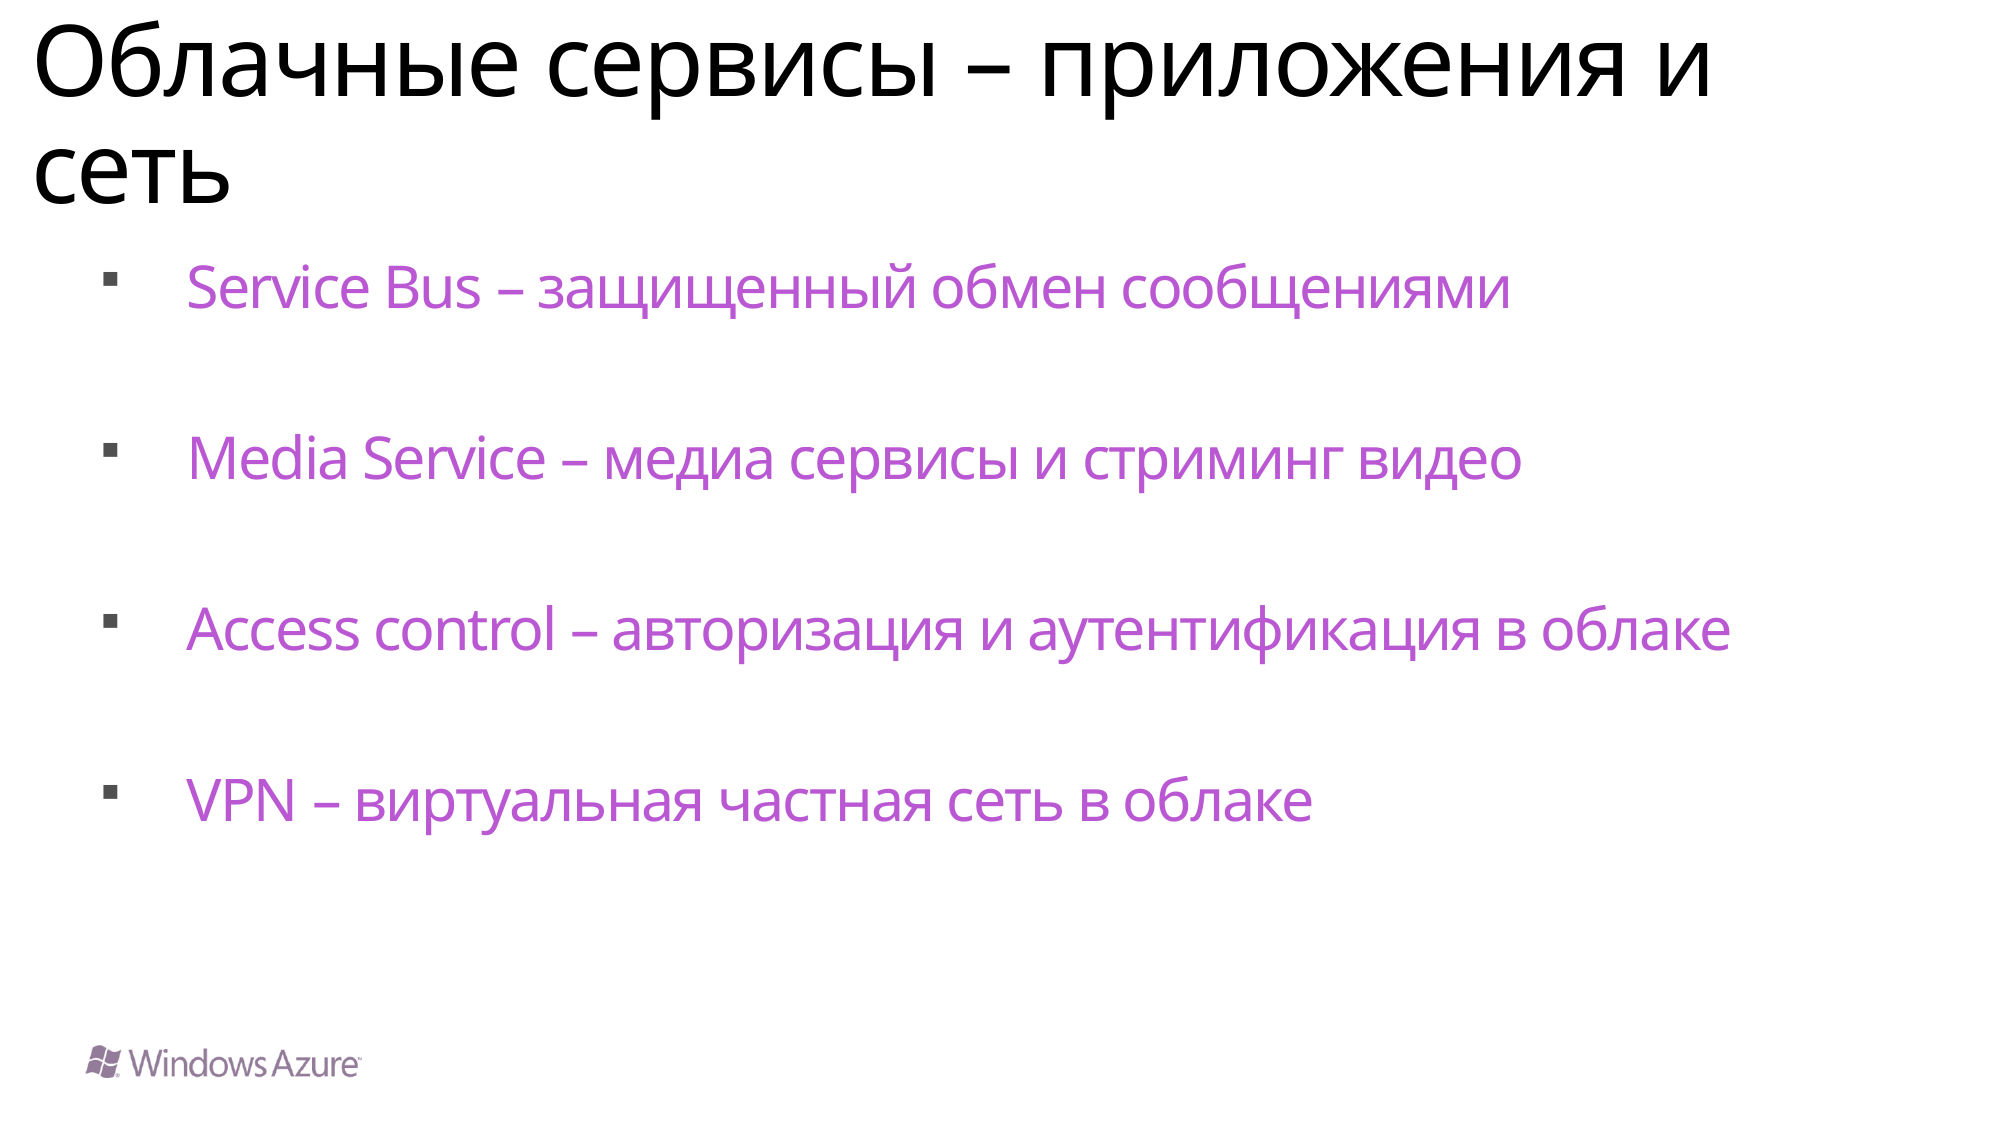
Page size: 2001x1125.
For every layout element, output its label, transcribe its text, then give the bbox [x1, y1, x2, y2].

title Облачные сервисы – приложения и сеть [7, 0, 1837, 242]
list Service Bus – защищенный обмен сообщениями Media Service – медиа сервисы и стриминг видео Access control – авторизация и аутентификация в облаке VPN – виртуальная частная сеть в облаке [75, 149, 1788, 961]
